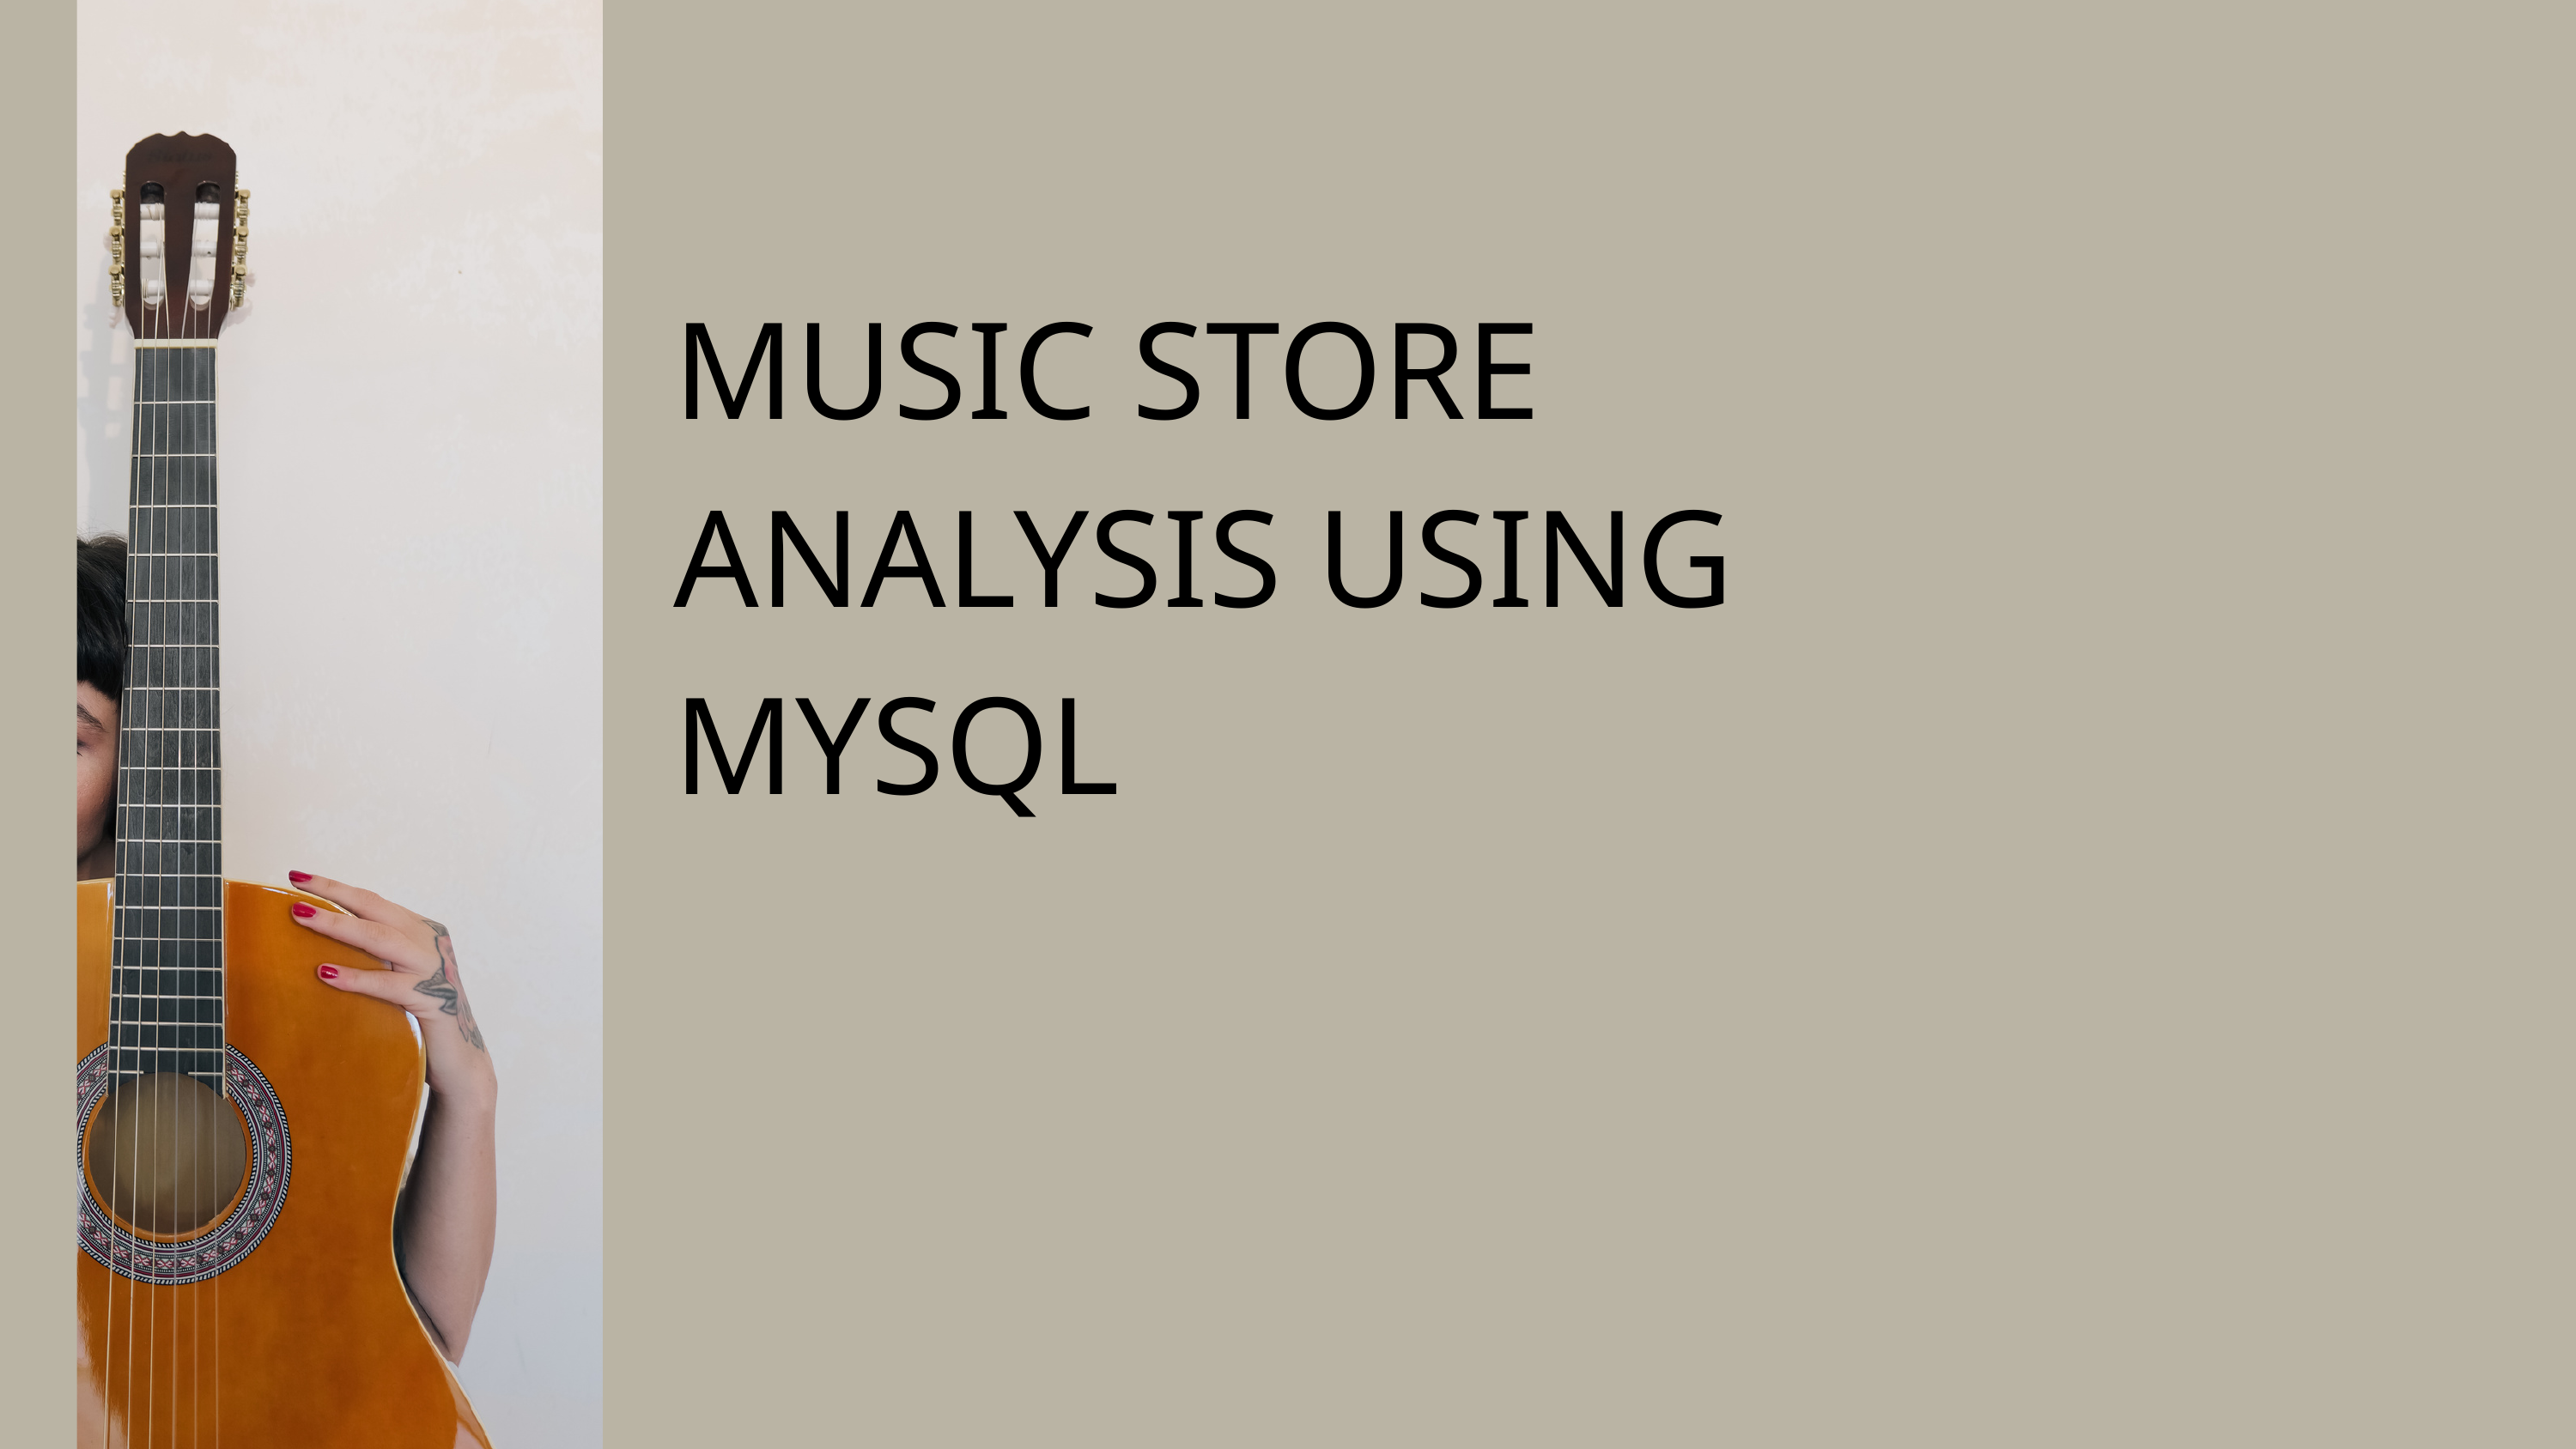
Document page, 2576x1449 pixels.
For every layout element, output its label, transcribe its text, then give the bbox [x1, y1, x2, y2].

text_box [76, 0, 604, 1449]
text_box MUSIC STORE ANALYSIS USING MYSQL [673, 258, 2098, 822]
